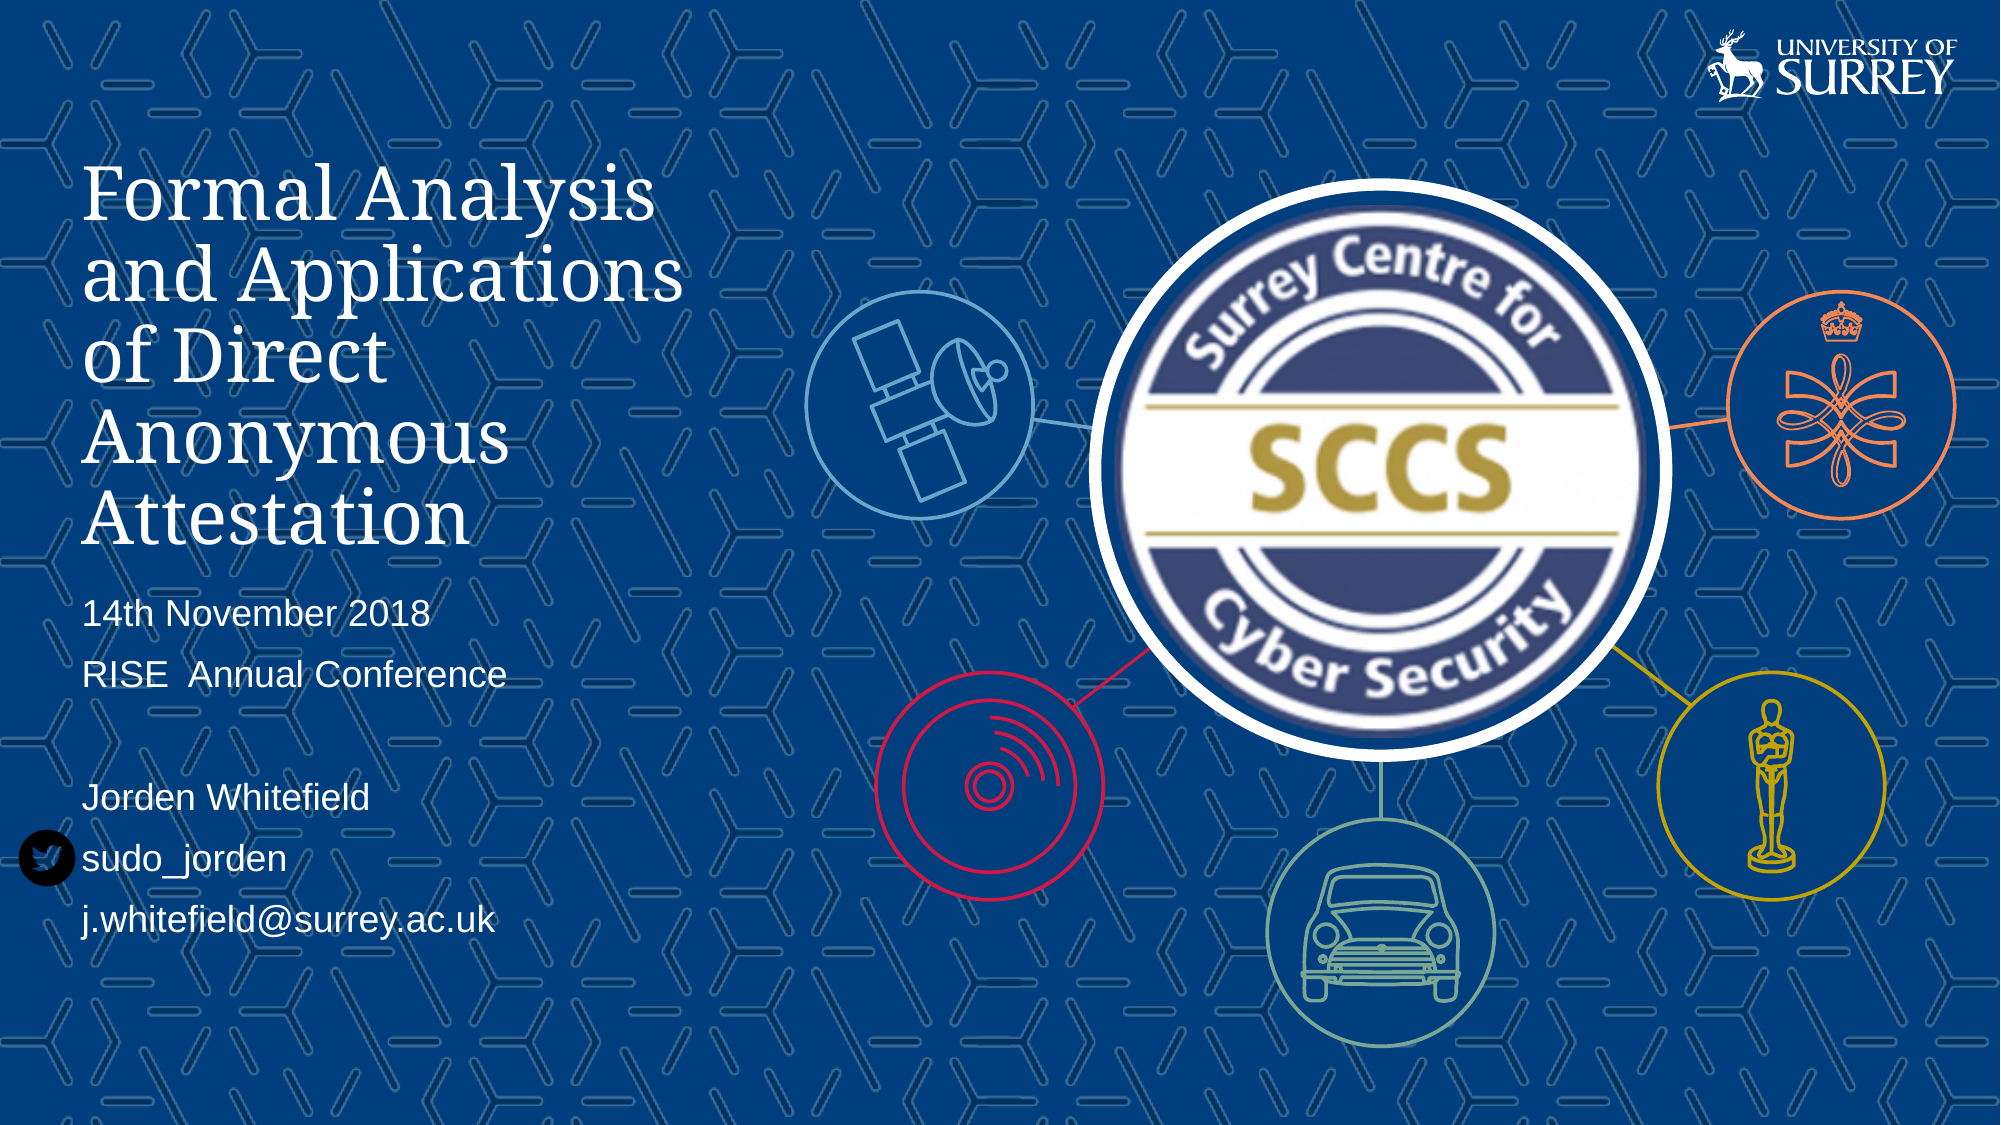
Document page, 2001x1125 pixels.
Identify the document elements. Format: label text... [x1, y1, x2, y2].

picture [11, 822, 83, 894]
picture [1047, 205, 1705, 738]
subtitle 14th November 2018 RISE Annual Conference Jorden Whitefield sudo_jorden j.whitefield@surrey.ac.uk [81, 586, 784, 803]
title Formal Analysis and Applications of Direct Anonymous Attestation [81, 153, 784, 569]
text_box [31, 1082, 1863, 1125]
